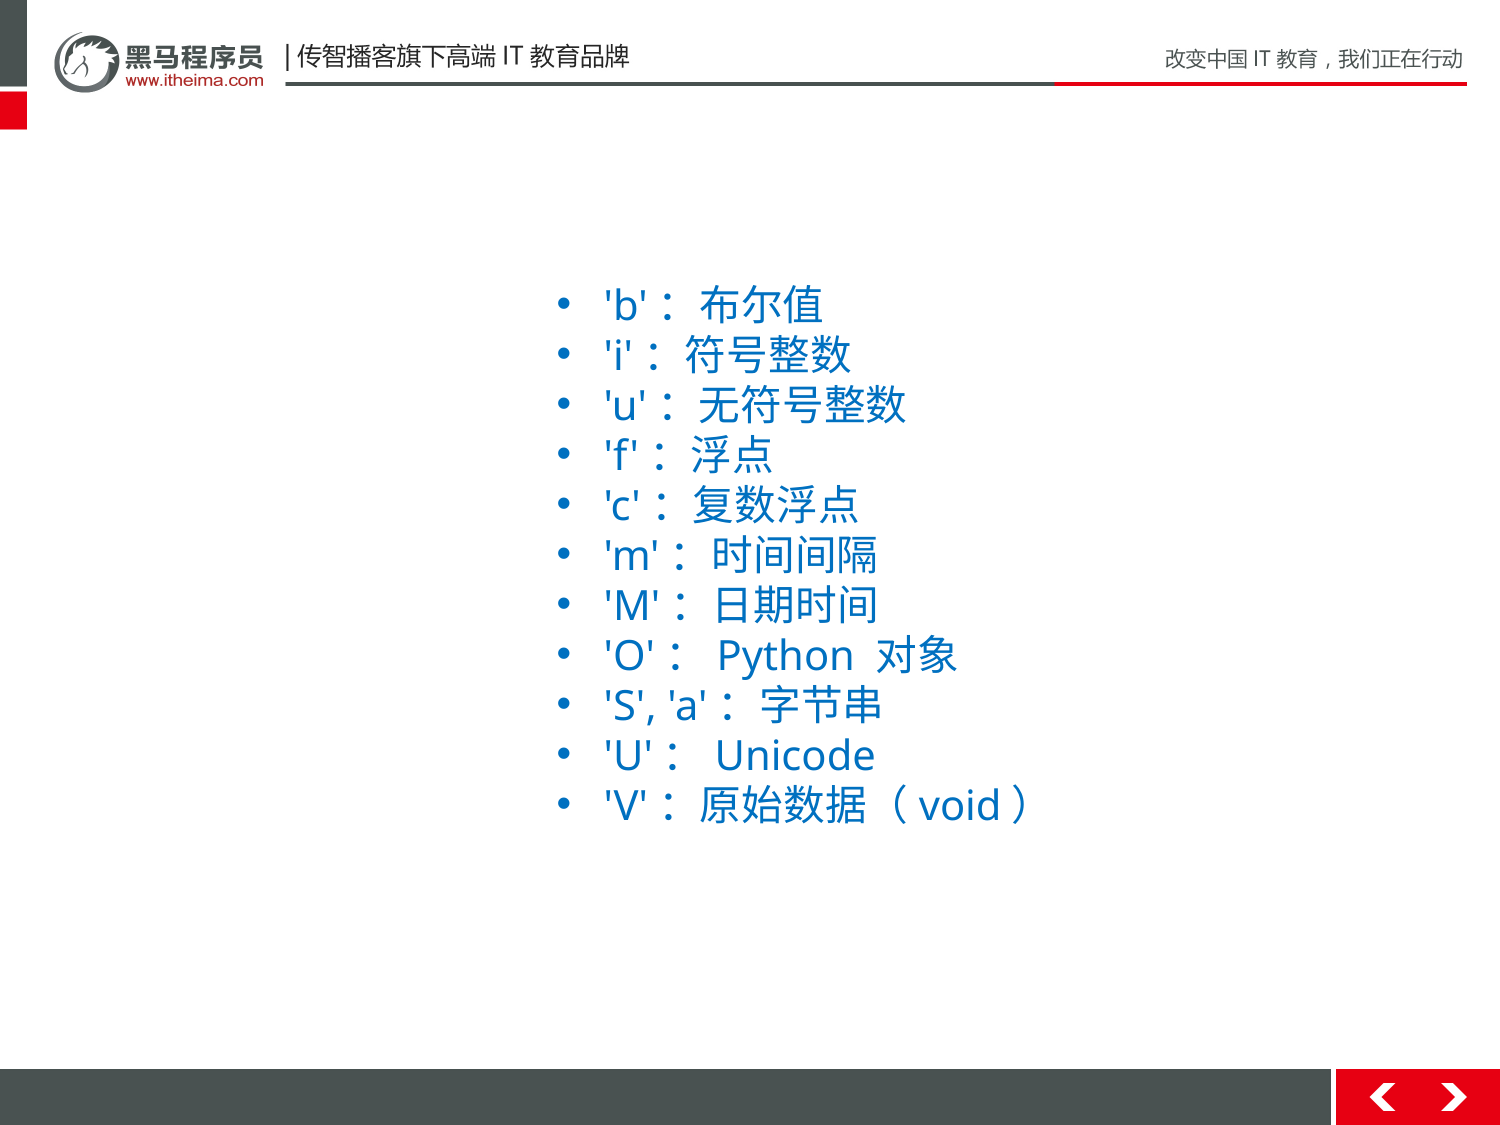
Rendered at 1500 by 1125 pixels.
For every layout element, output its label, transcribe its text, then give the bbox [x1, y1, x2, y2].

text_box 'b'：布尔值 'i'：符号整数 'u'：无符号整数 'f'：浮点 'c'：复数浮点 'm'：时间间隔 'M'：日期时间 'O'：Python 对象 'S', 'a'：字节串 'U'：Unicode 'V'：原始数据（void） [541, 271, 1292, 836]
picture [0, 0, 1500, 1125]
